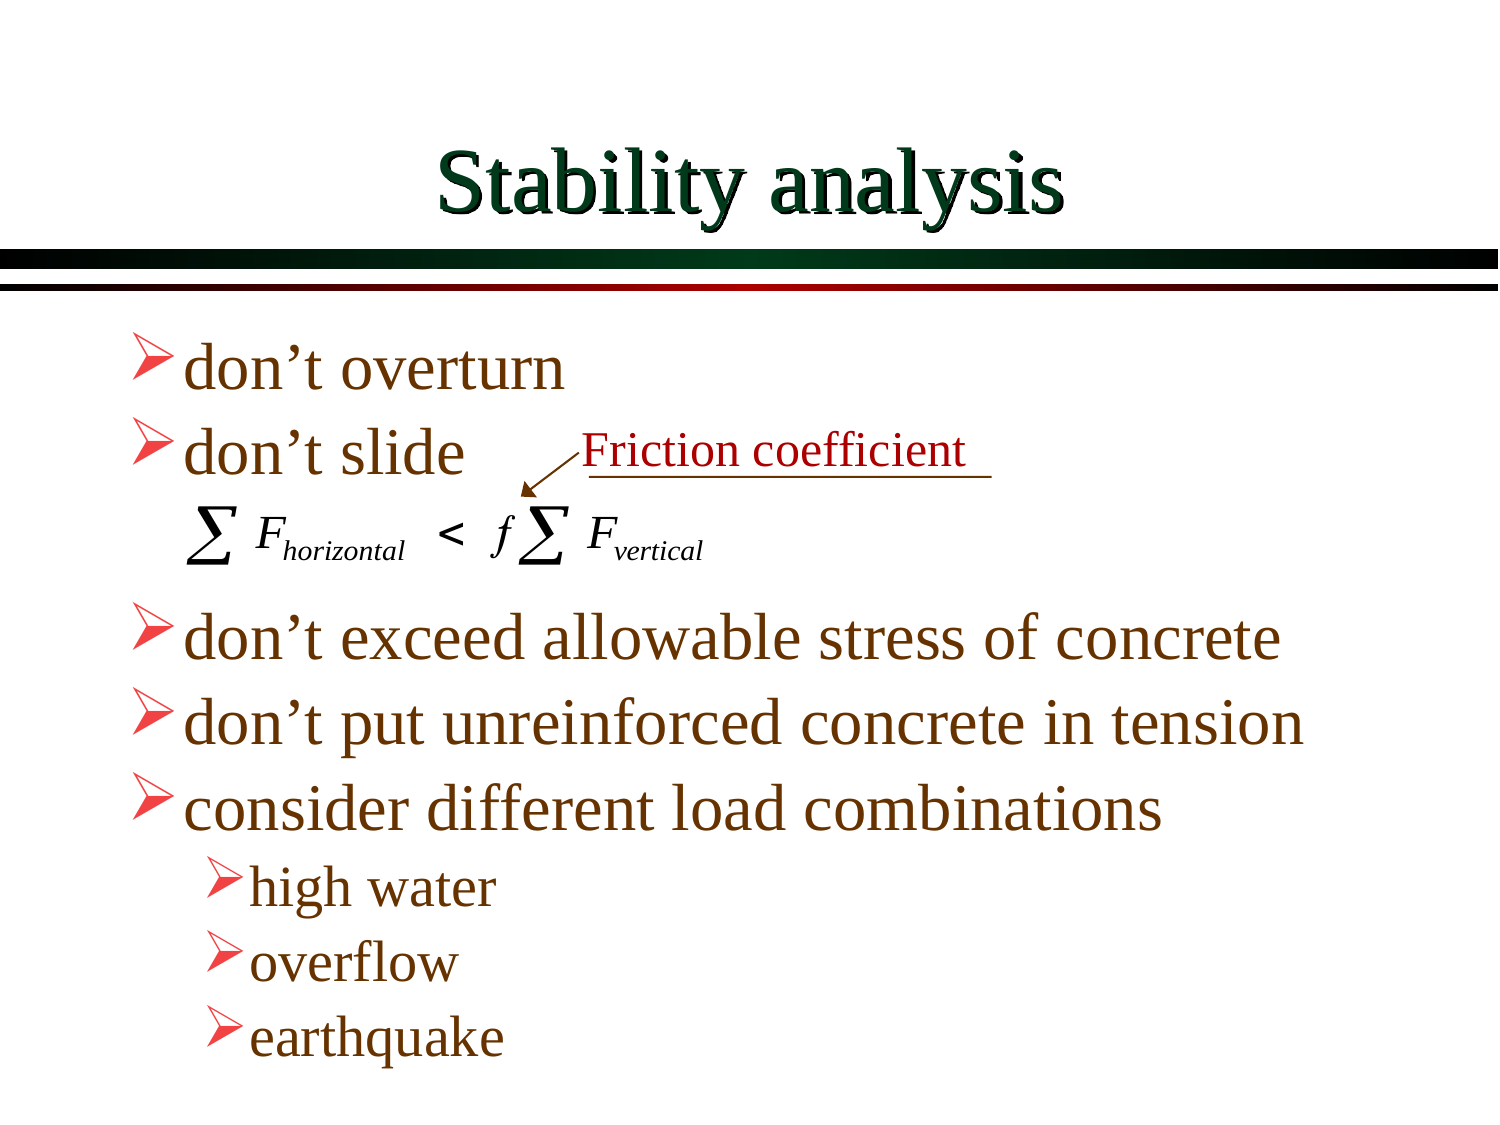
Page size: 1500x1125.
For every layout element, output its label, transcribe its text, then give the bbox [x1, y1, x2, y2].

title Stability analysis [112, 49, 1388, 238]
list don’t overturn don’t slide don’t exceed allowable stress of concrete don’t put unreinforced concrete in tension consider different load combinations high water overflow earthquake [112, 324, 1388, 1076]
text_box [520, 452, 579, 498]
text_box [183, 503, 714, 571]
text_box Friction coefficient [567, 409, 982, 484]
